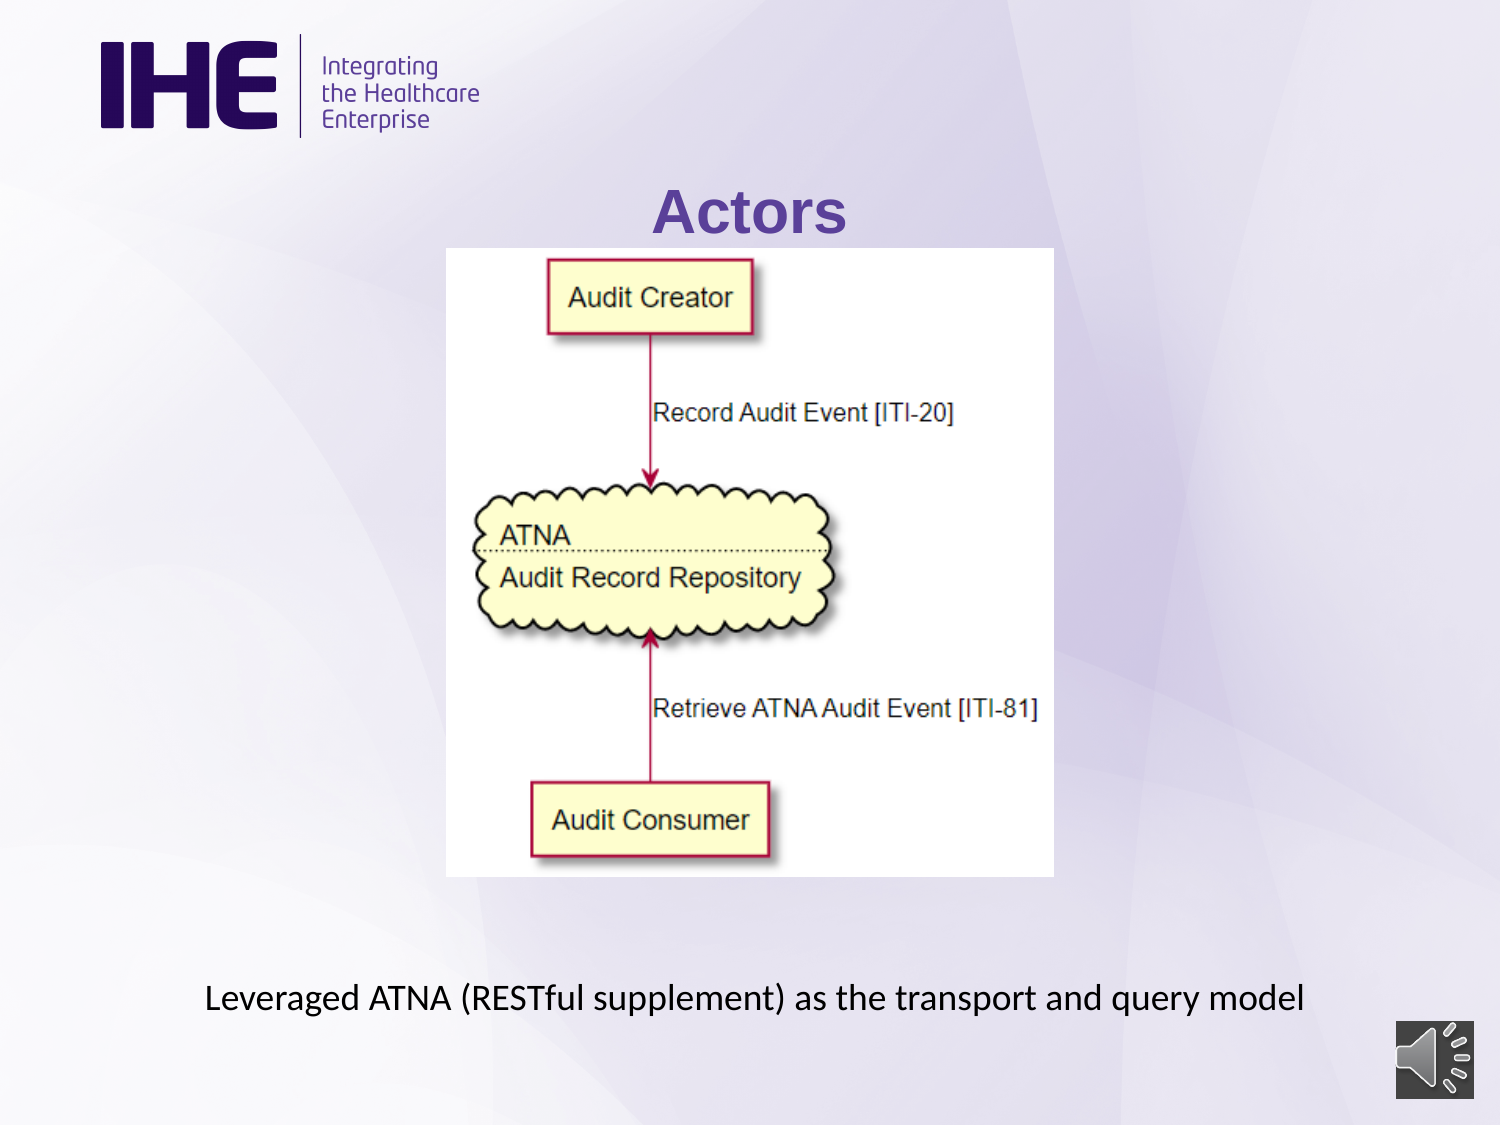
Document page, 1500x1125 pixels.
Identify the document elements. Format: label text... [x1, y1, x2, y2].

text_box Leveraged ATNA (RESTful supplement) as the transport and query model [190, 965, 1349, 1026]
picture [446, 248, 1054, 877]
picture [1394, 1019, 1476, 1101]
picture [101, 34, 479, 139]
title Actors [112, 147, 1388, 270]
